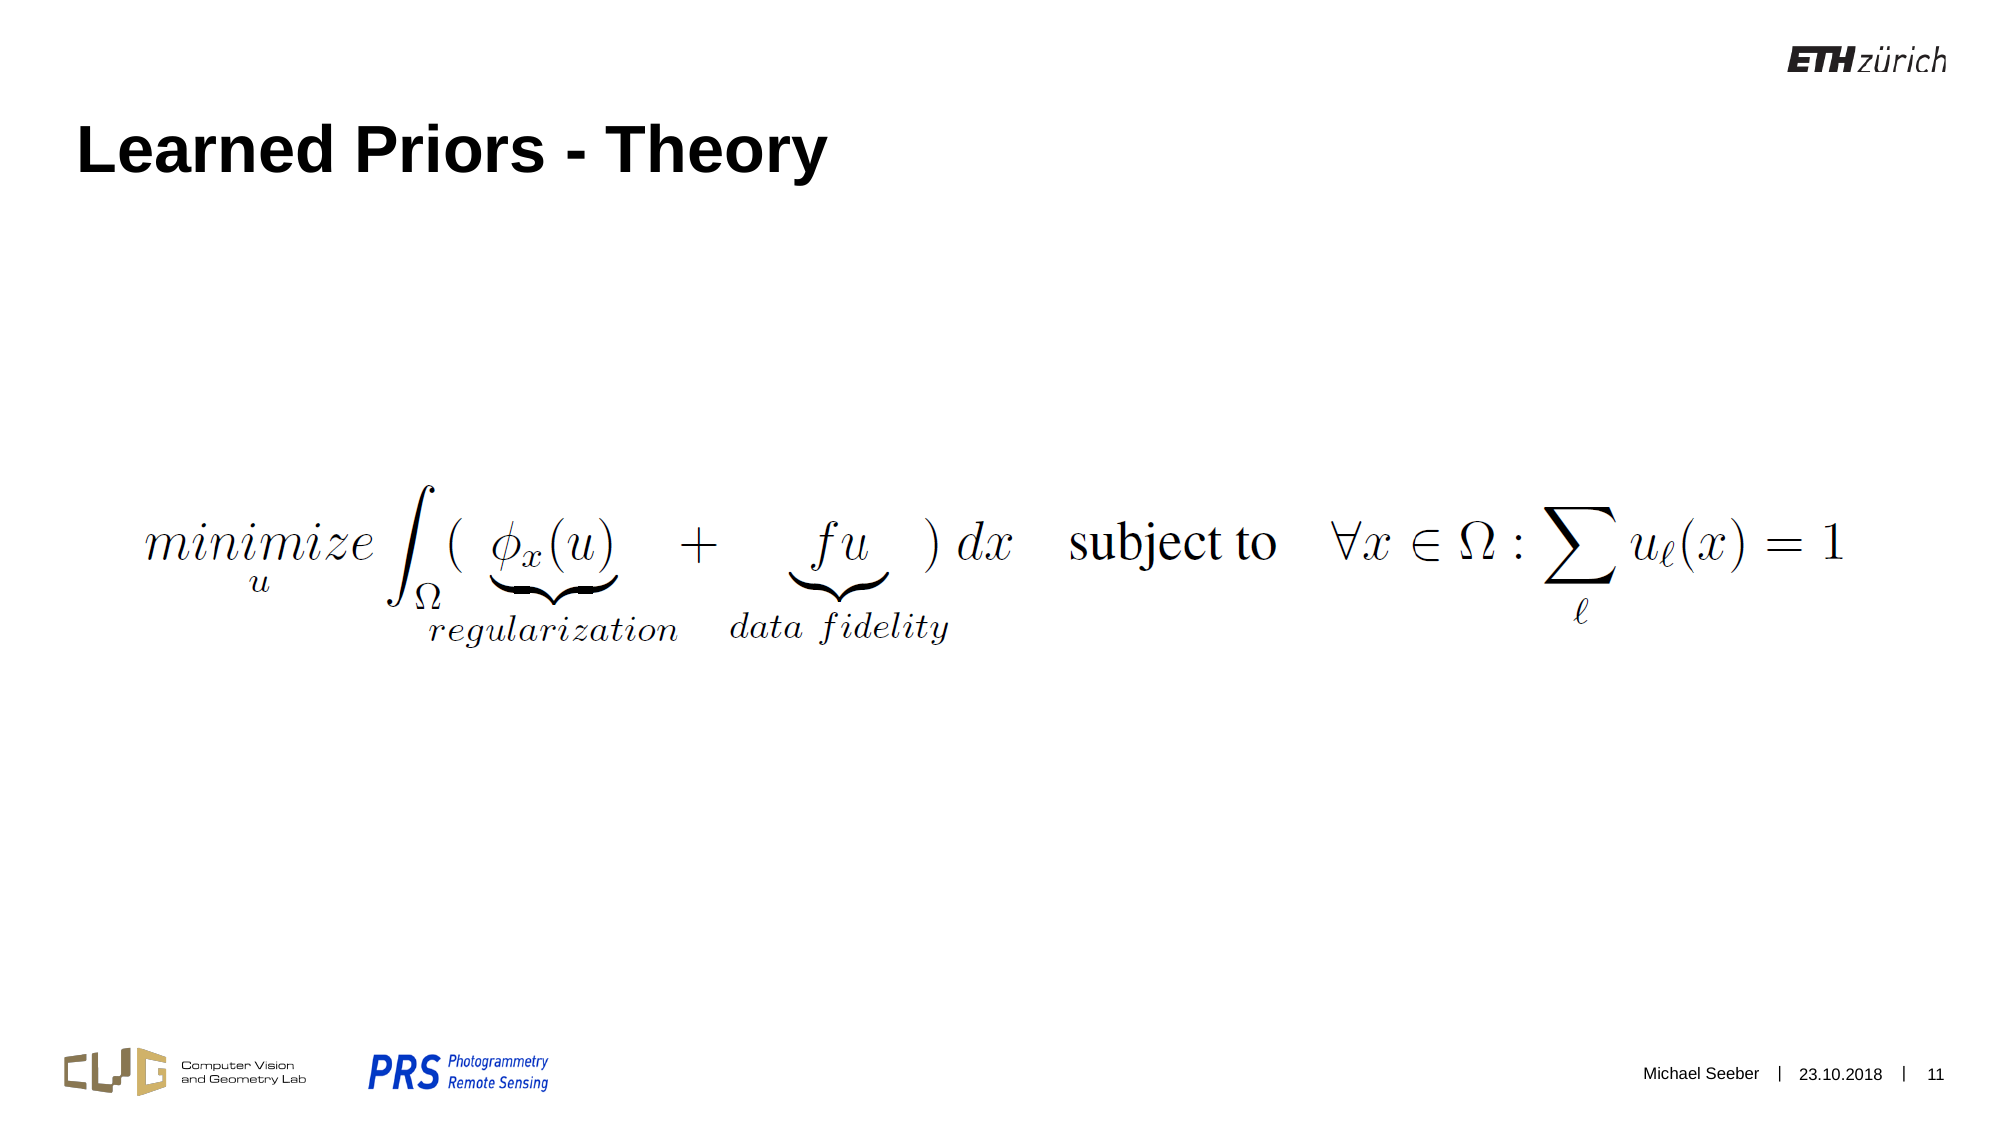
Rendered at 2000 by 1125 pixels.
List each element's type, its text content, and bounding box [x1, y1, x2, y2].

picture [122, 455, 1877, 670]
title Learned Priors - Theory [53, 97, 1946, 190]
picture [362, 1049, 553, 1098]
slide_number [1790, 1034, 1892, 1112]
picture [52, 1038, 324, 1106]
footer Michael Seeber [999, 1034, 1760, 1111]
slide_number 11 [1906, 1034, 1966, 1112]
